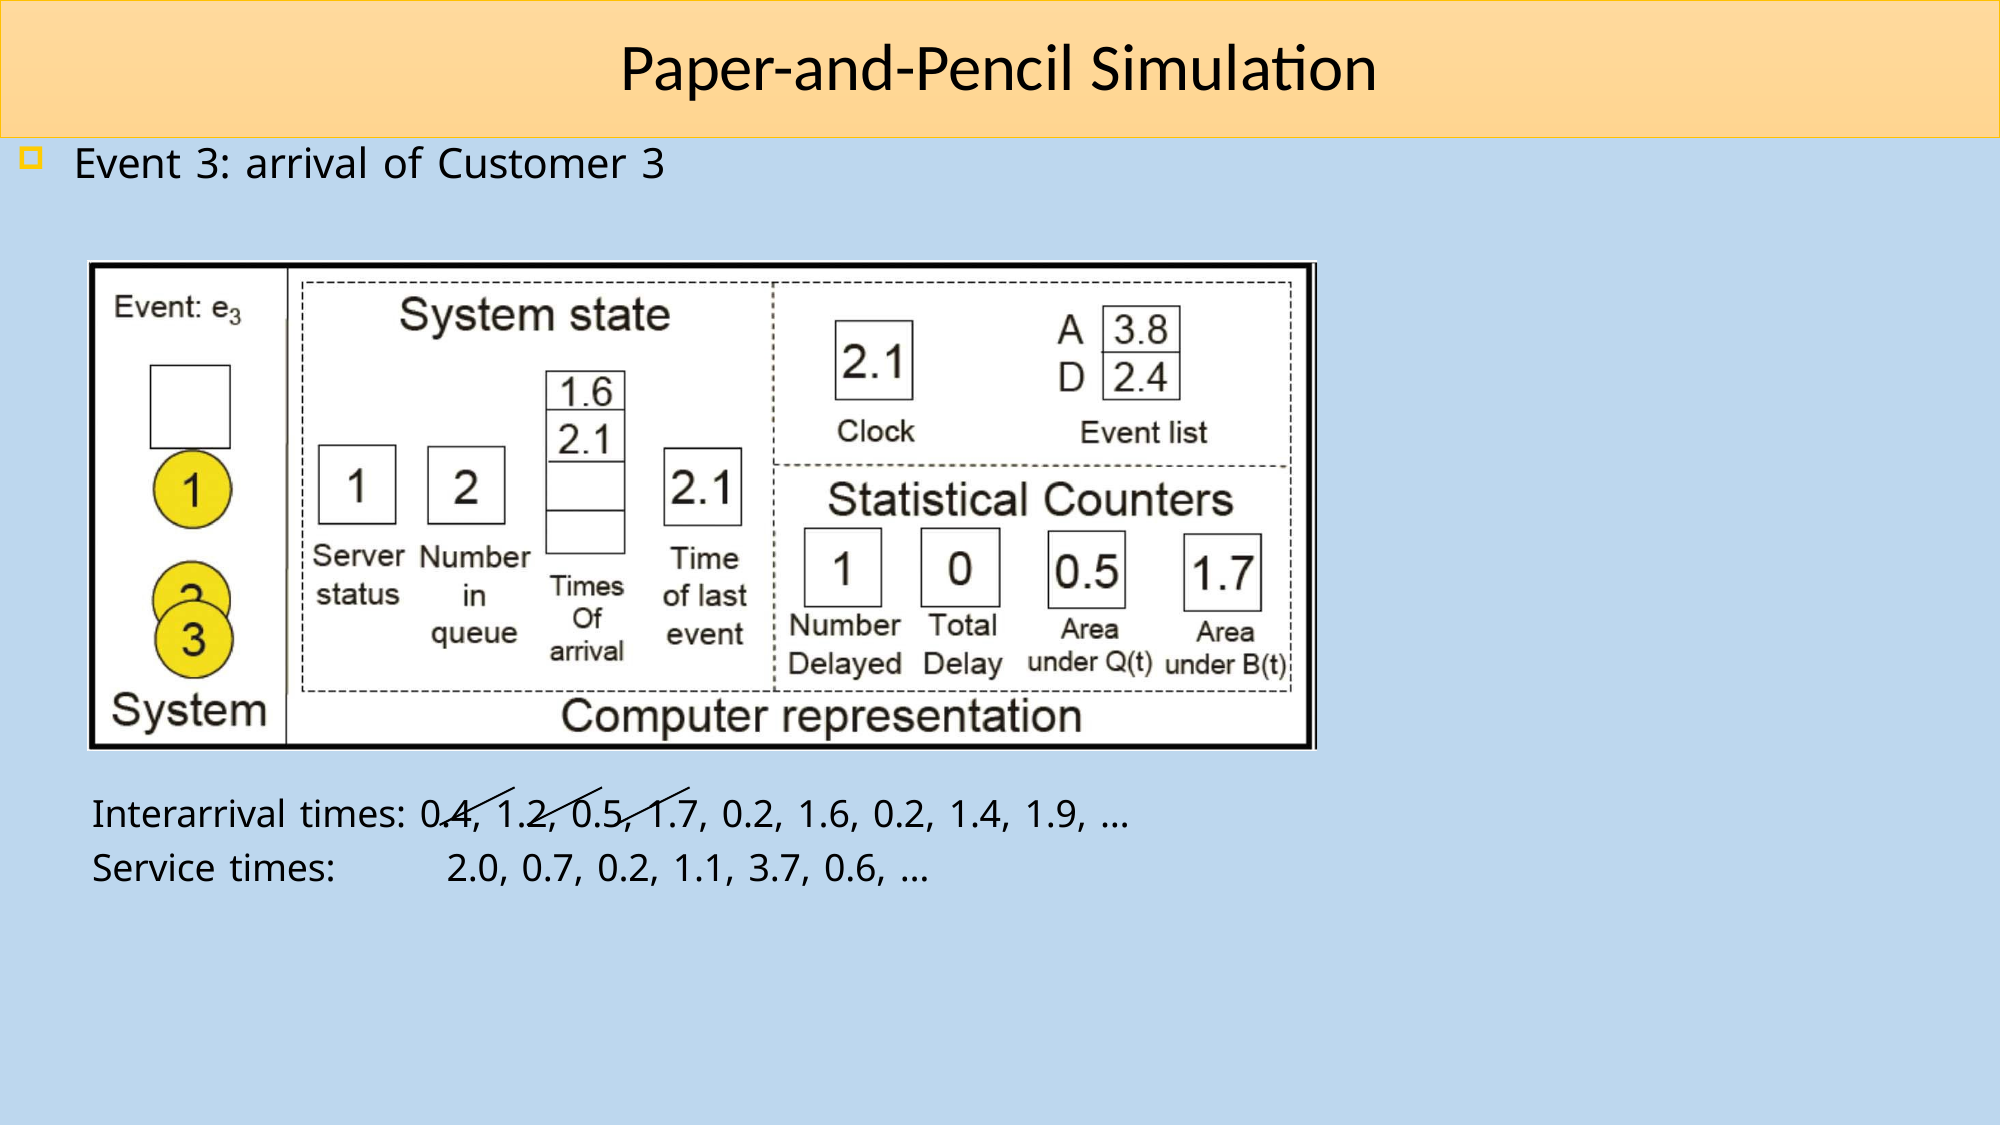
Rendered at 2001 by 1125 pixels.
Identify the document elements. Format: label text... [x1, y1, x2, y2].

text_box [439, 786, 516, 826]
text_box Interarrival times: 0.4, 1.2, 0.5, 1.7, 0.2, 1.6, 0.2, 1.4, 1.9, … Service times: 2.0, 0.7, 0.2, 1.1, 3.7, 0.6, … [90, 789, 1280, 889]
title Paper-and-Pencil Simulation [0, 0, 2000, 138]
text_box [614, 786, 691, 826]
text_box Event 3: arrival of Customer 3 [15, 137, 715, 188]
text_box [526, 786, 603, 826]
text_box [87, 260, 1318, 751]
